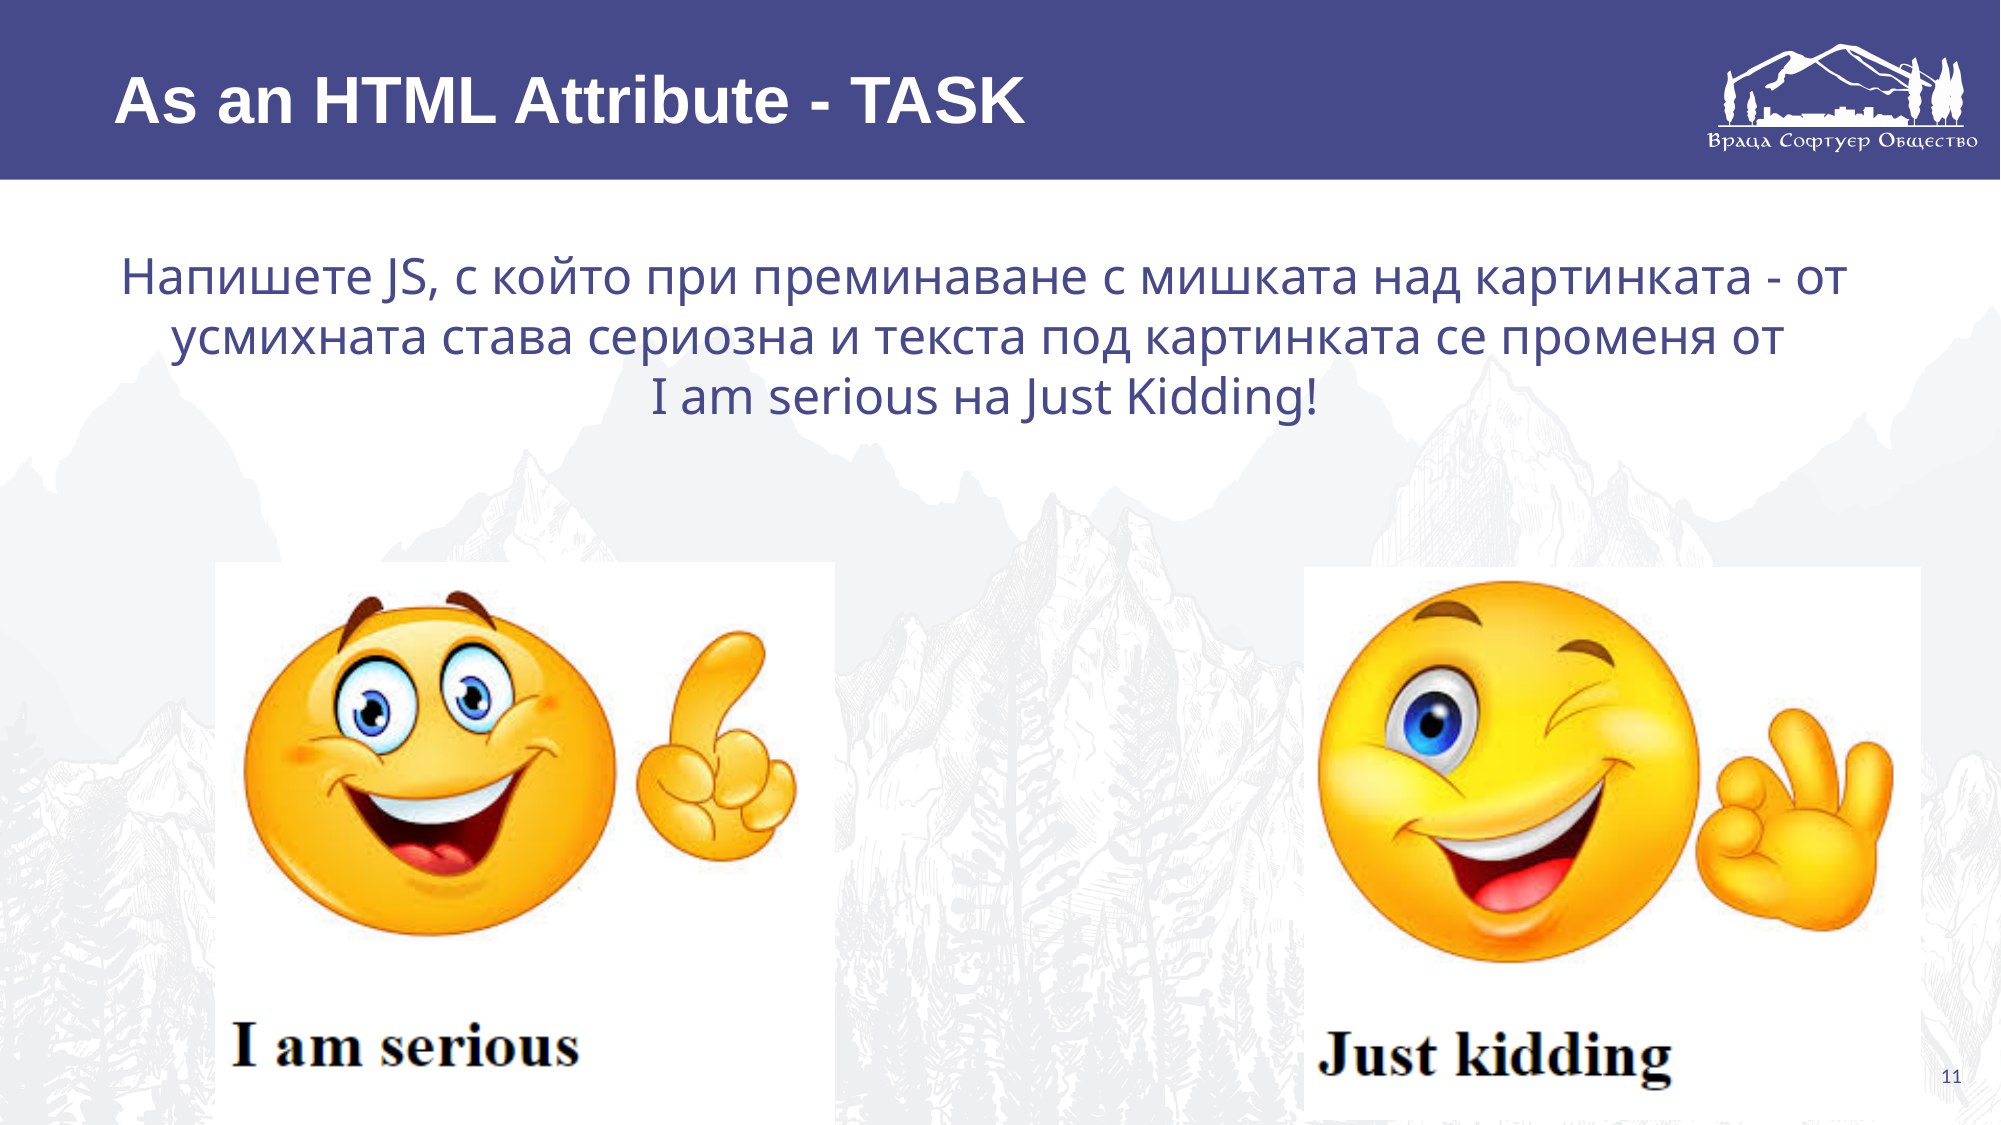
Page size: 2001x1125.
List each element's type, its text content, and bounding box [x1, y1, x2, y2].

picture [1703, 19, 1981, 165]
text_box As an HTML Attribute - TASK [93, 0, 1447, 183]
picture [215, 562, 835, 1125]
picture [1304, 567, 1922, 1121]
list Напишете JS, с който при преминаване с мишката над картинката - от усмихната става сериозна и текста под картинката се променя от I am serious на Just Kidding! [32, 224, 1938, 1012]
slide_number 11 [1926, 1049, 1968, 1101]
